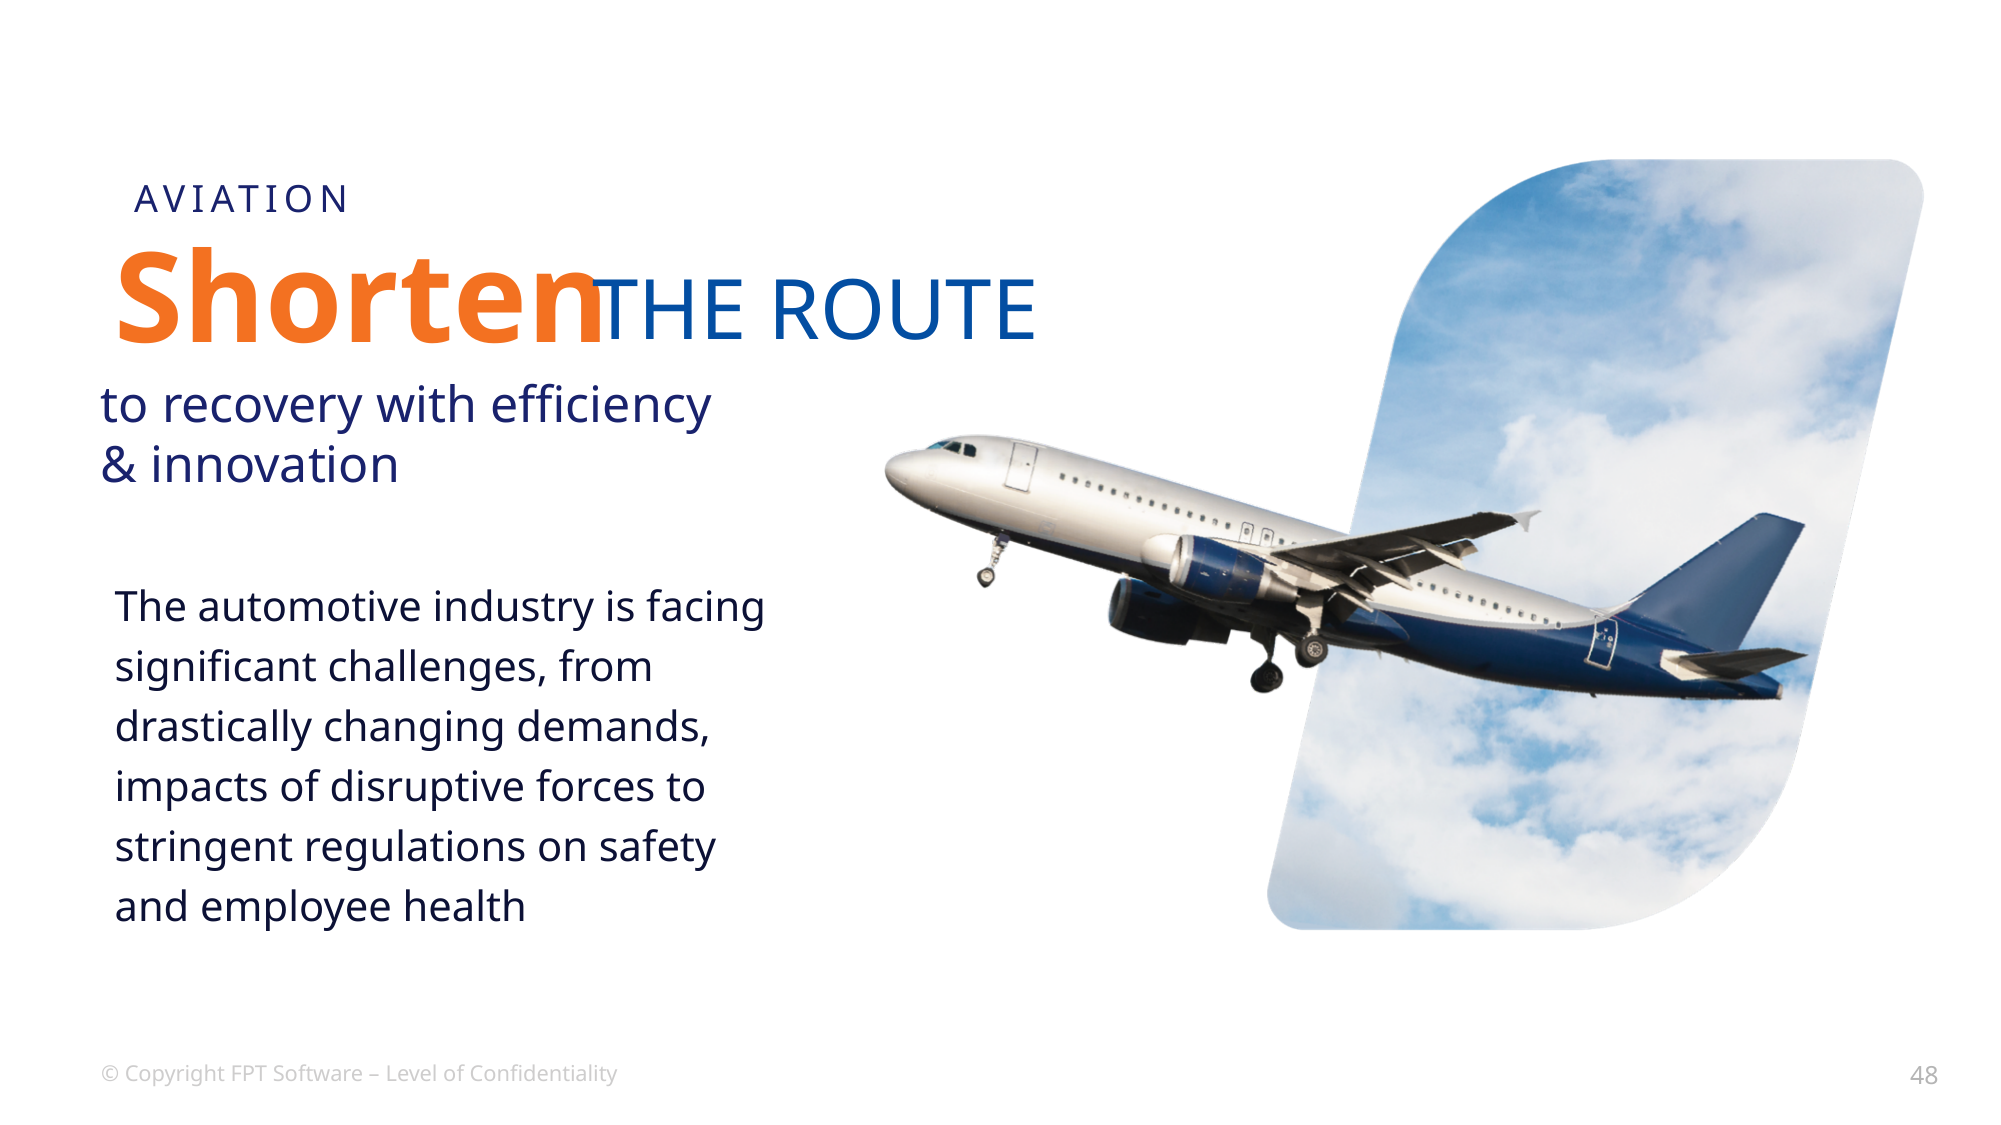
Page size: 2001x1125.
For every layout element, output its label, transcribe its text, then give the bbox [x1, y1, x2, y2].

text_box The automotive industry is facing significant challenges, from drastically changing demands, impacts of disruptive forces to stringent regulations on safety and employee health [99, 562, 786, 938]
text_box to recovery with efficiency & innovation [85, 365, 727, 500]
text_box Shorten [99, 209, 682, 365]
picture [881, 152, 1927, 933]
text_box THE ROUTE [577, 249, 881, 364]
text_box AVIATION [119, 167, 777, 228]
slide_number 48 [1855, 1052, 1954, 1094]
